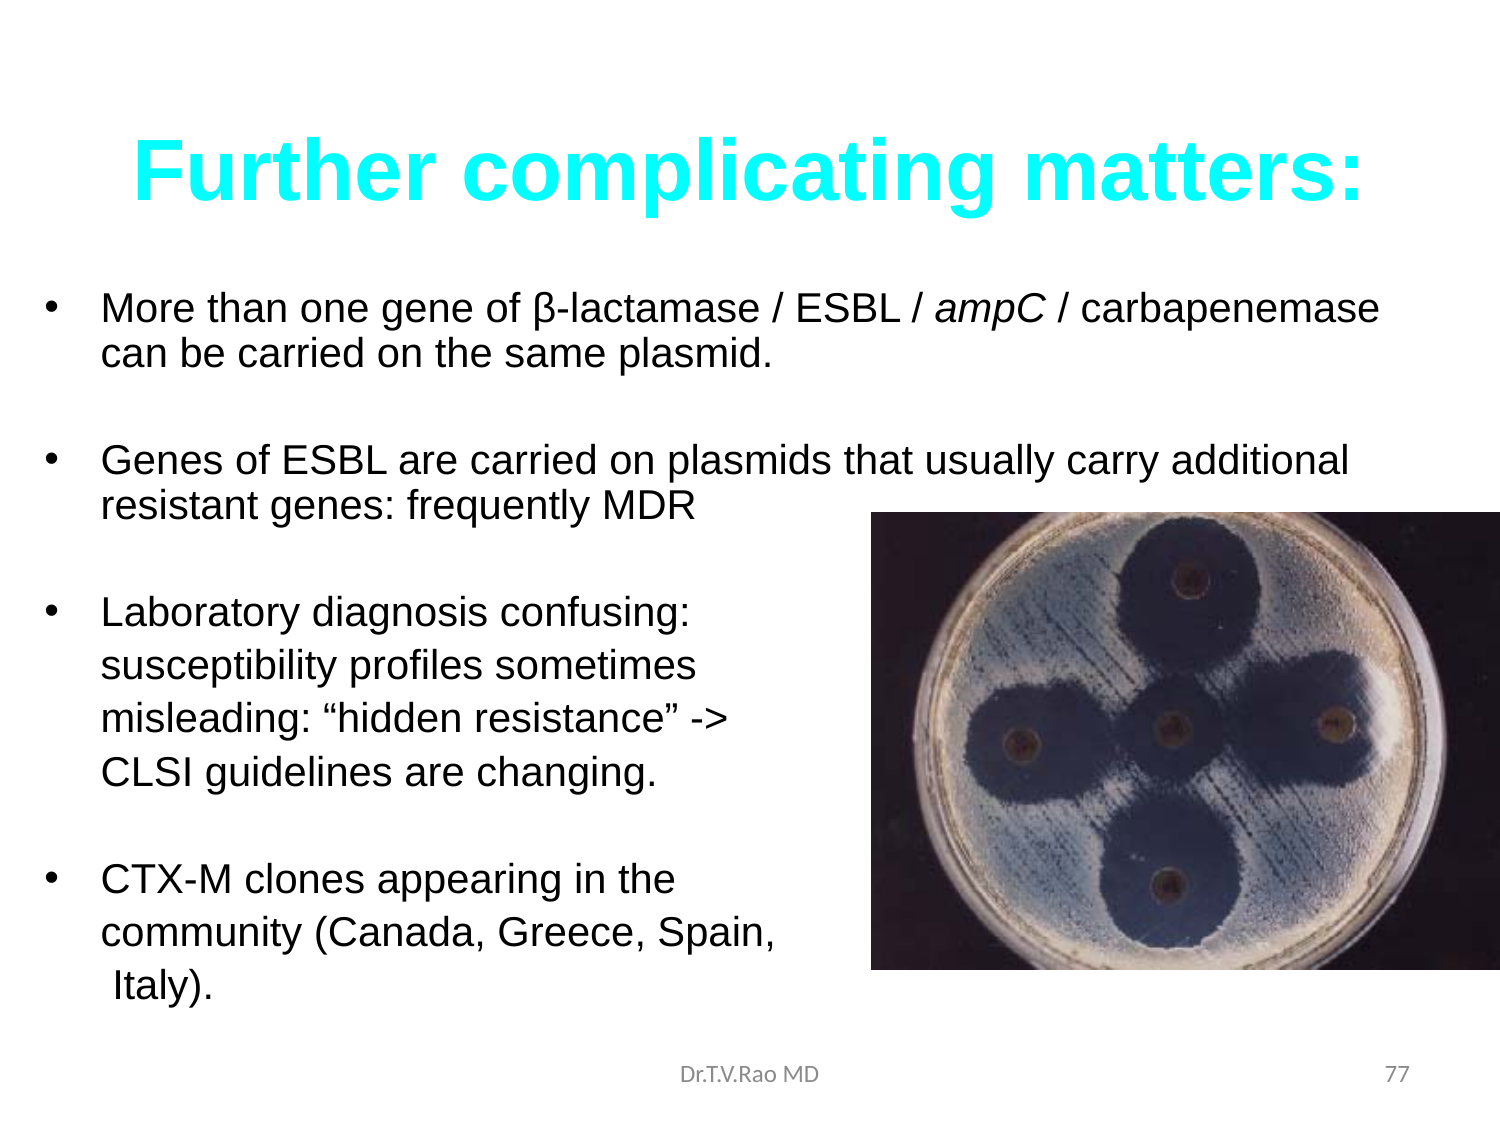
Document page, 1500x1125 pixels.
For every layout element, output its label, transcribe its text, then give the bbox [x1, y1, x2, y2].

footer Dr.T.V.Rao MD [512, 1042, 988, 1103]
slide_number 77 [1074, 1042, 1425, 1103]
list More than one gene of β-lactamase / ESBL / ampC / carbapenemase can be carried on the same plasmid. Genes of ESBL are carried on plasmids that usually carry additional resistant genes: frequently MDR Laboratory diagnosis confusing: susceptibility profiles sometimes misleading: “hidden resistance” -> CLSI guidelines are changing. CTX-M clones appearing in the community (Canada, Greece, Spain, Italy). [29, 278, 1424, 1059]
title Further complicating matters: [112, 99, 1388, 232]
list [871, 512, 1500, 971]
